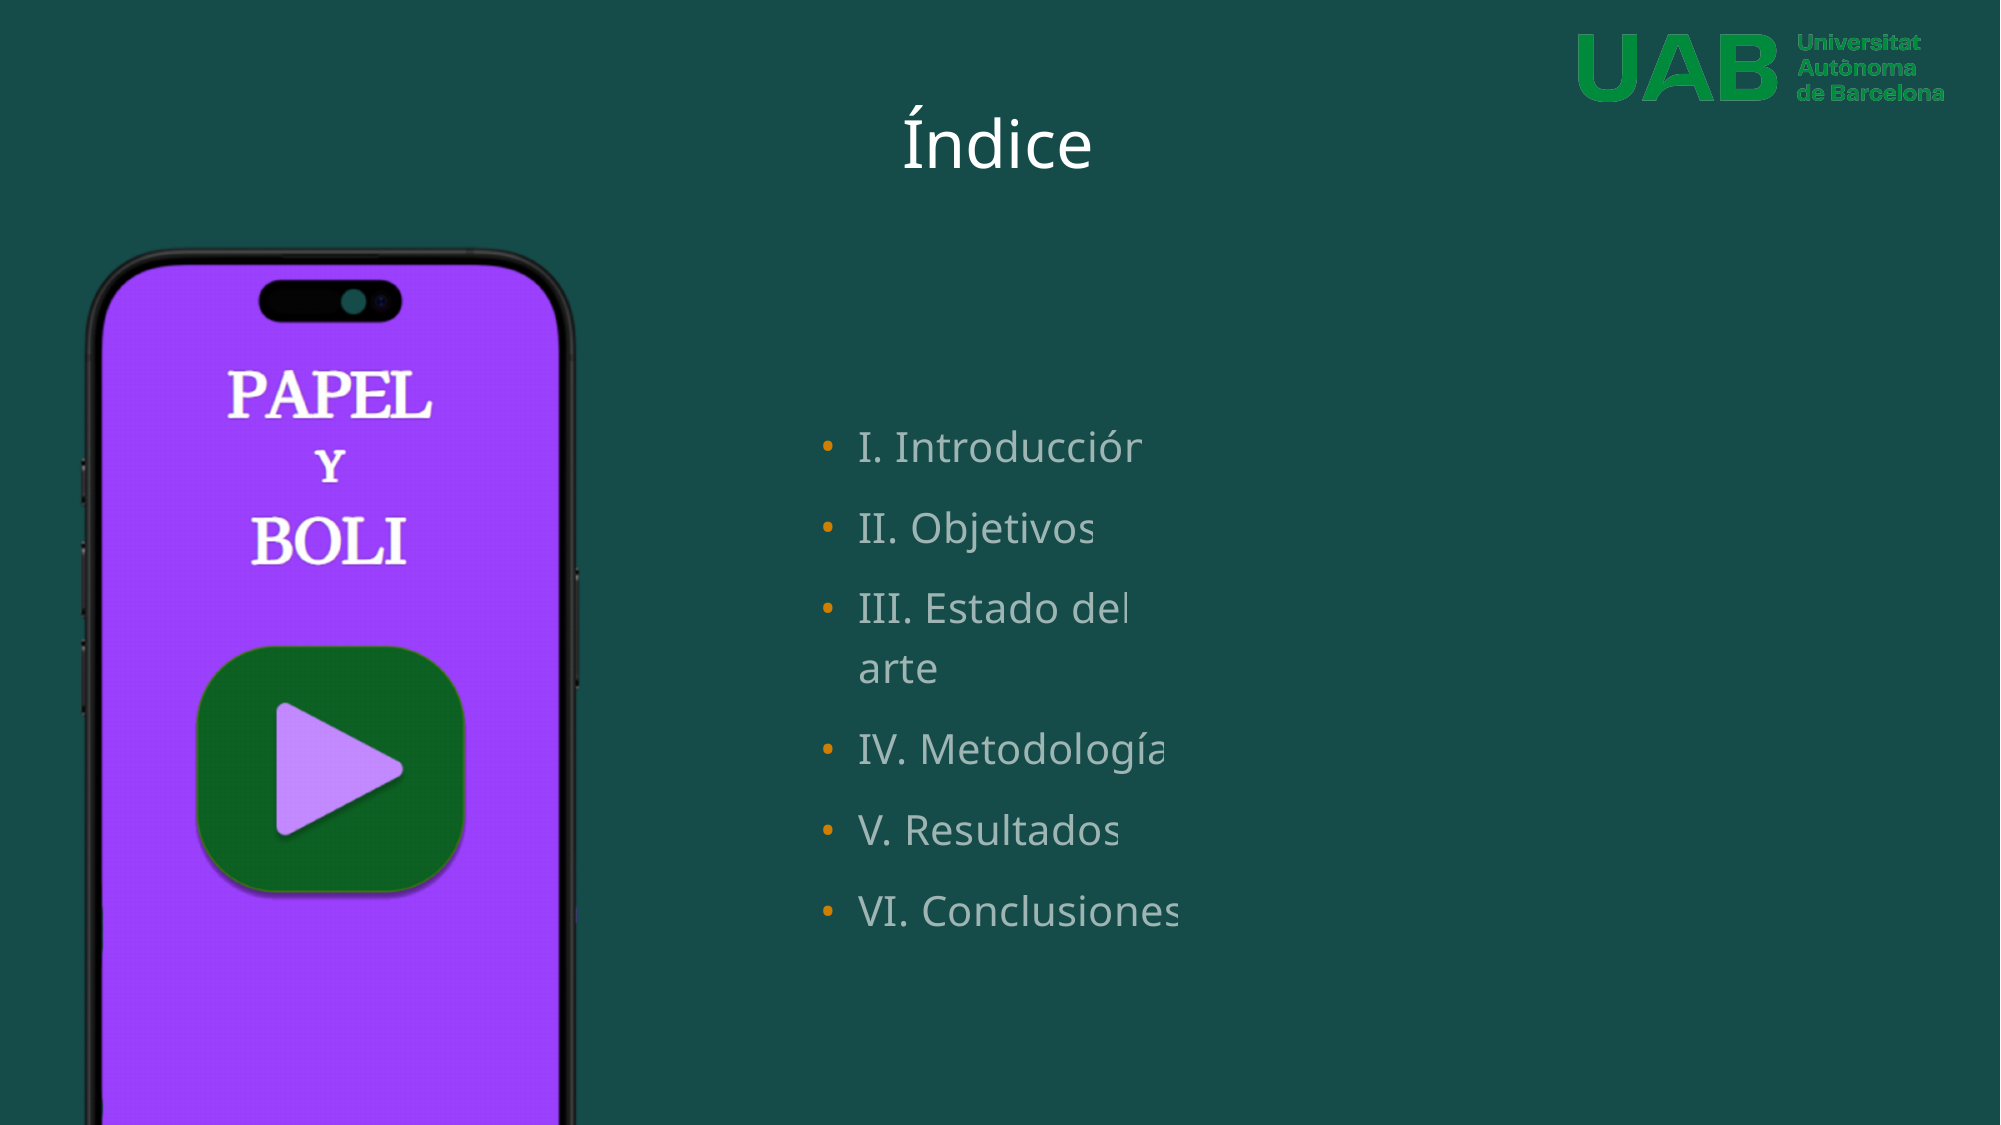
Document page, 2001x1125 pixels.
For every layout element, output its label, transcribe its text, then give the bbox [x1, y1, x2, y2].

title Índice [118, 101, 1878, 344]
picture [0, 199, 680, 1125]
list I. Introducción II. Objetivos III. Estado del arte IV. Metodología V. Resultados VI. Conclusiones [820, 410, 1224, 940]
picture [1576, 34, 1946, 103]
